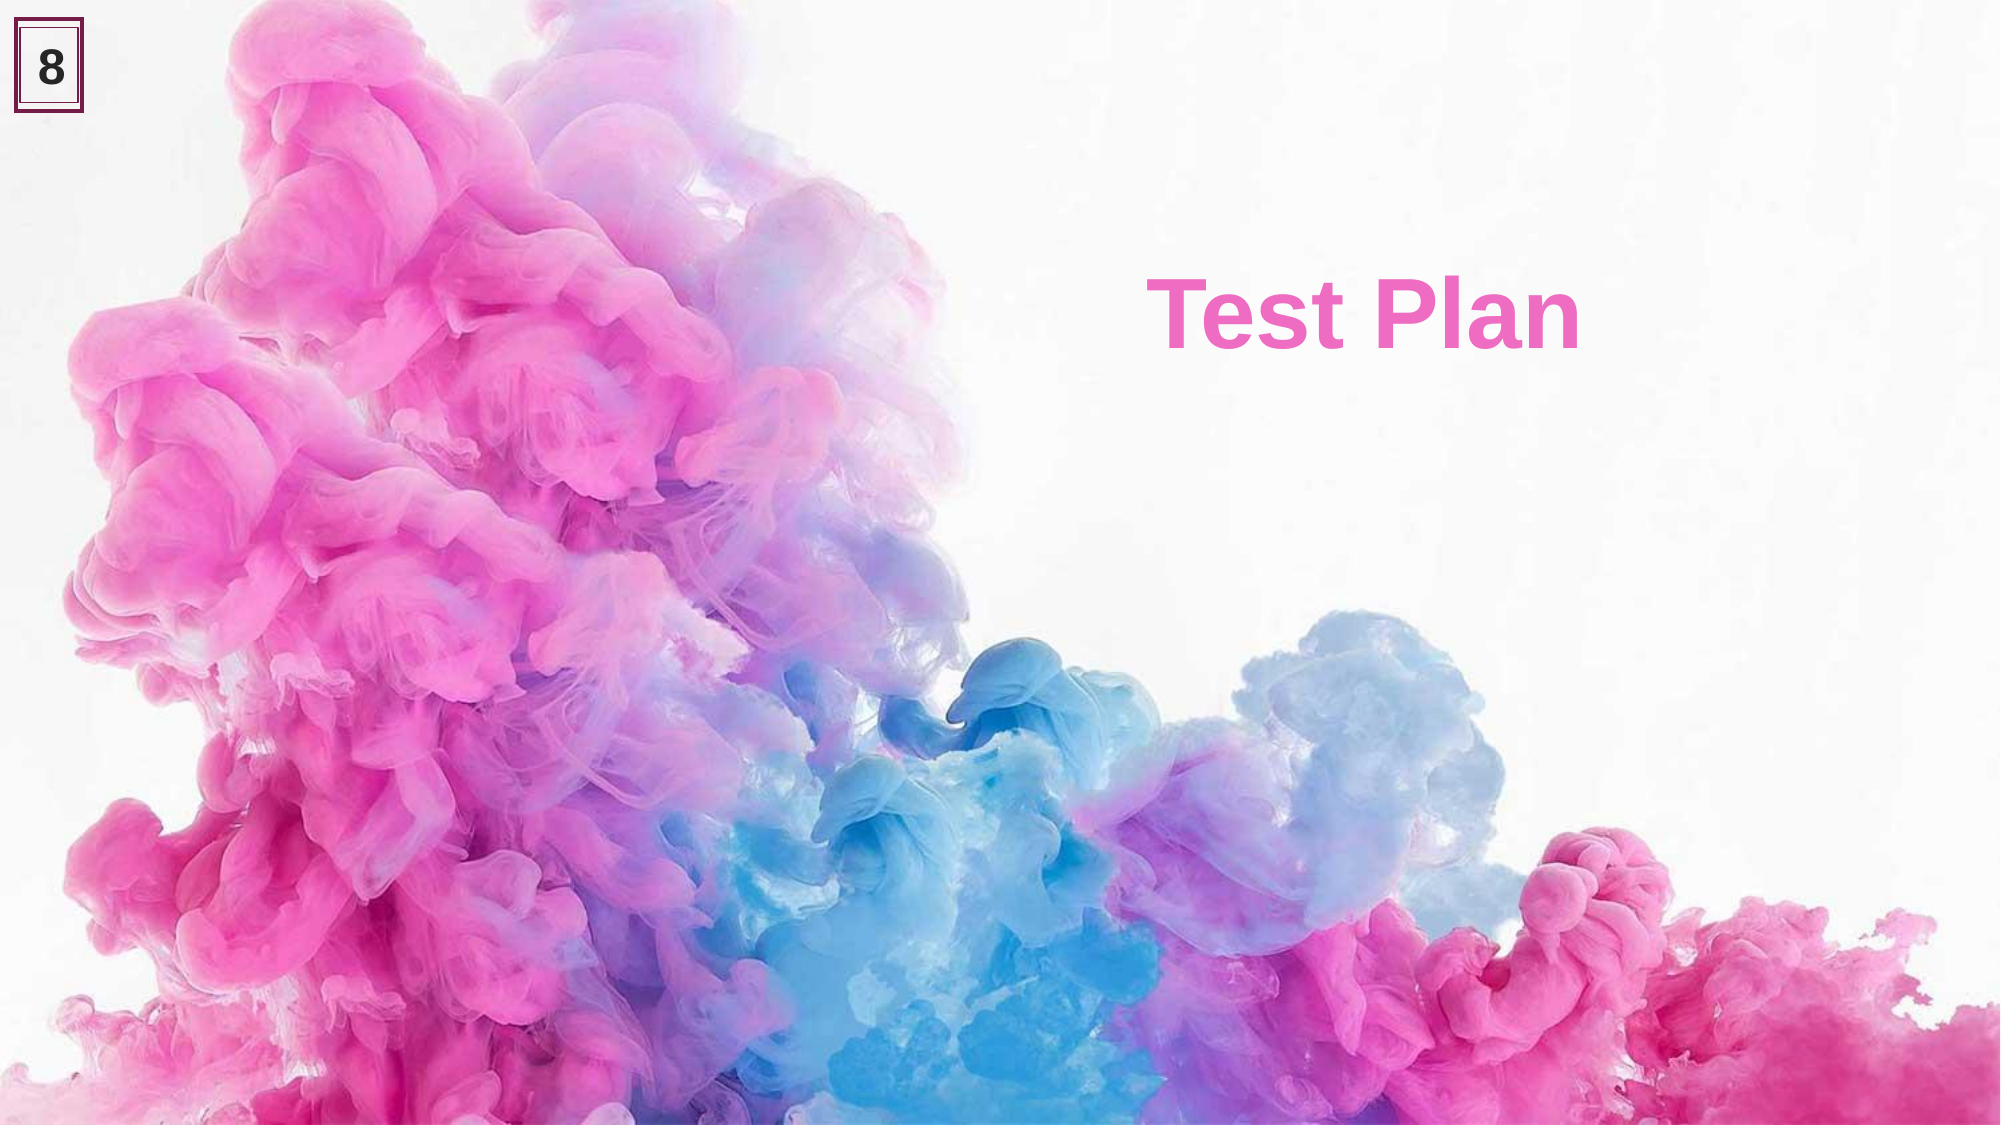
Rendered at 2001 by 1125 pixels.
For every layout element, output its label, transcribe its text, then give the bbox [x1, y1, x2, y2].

text_box Test Plan [1131, 241, 1916, 377]
picture [0, 0, 2001, 1125]
text_box 8 [20, 27, 78, 103]
text_box [15, 19, 83, 112]
